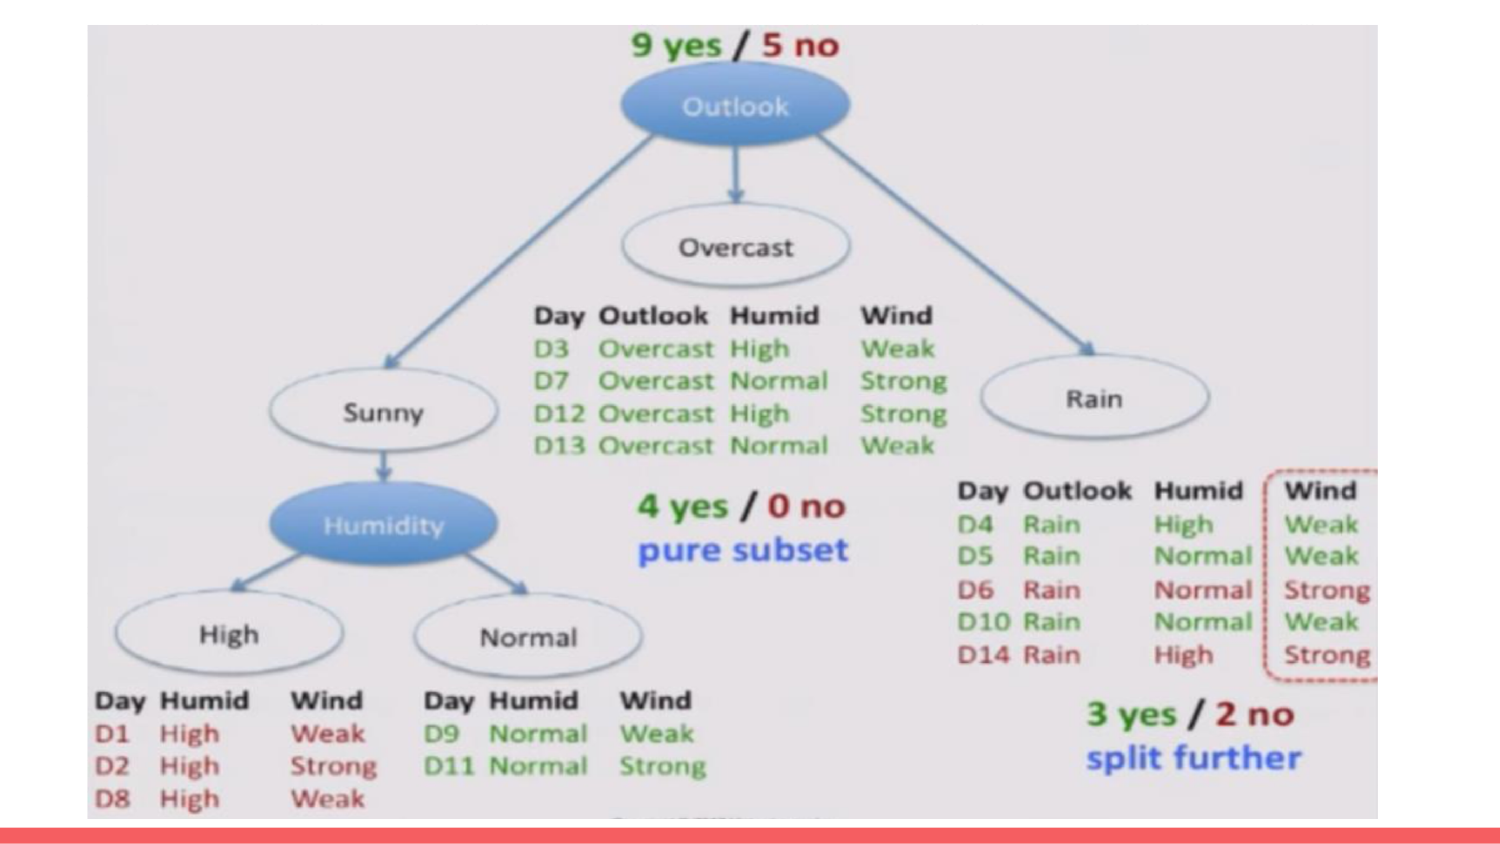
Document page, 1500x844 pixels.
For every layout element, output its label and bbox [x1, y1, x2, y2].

picture [87, 24, 1378, 819]
